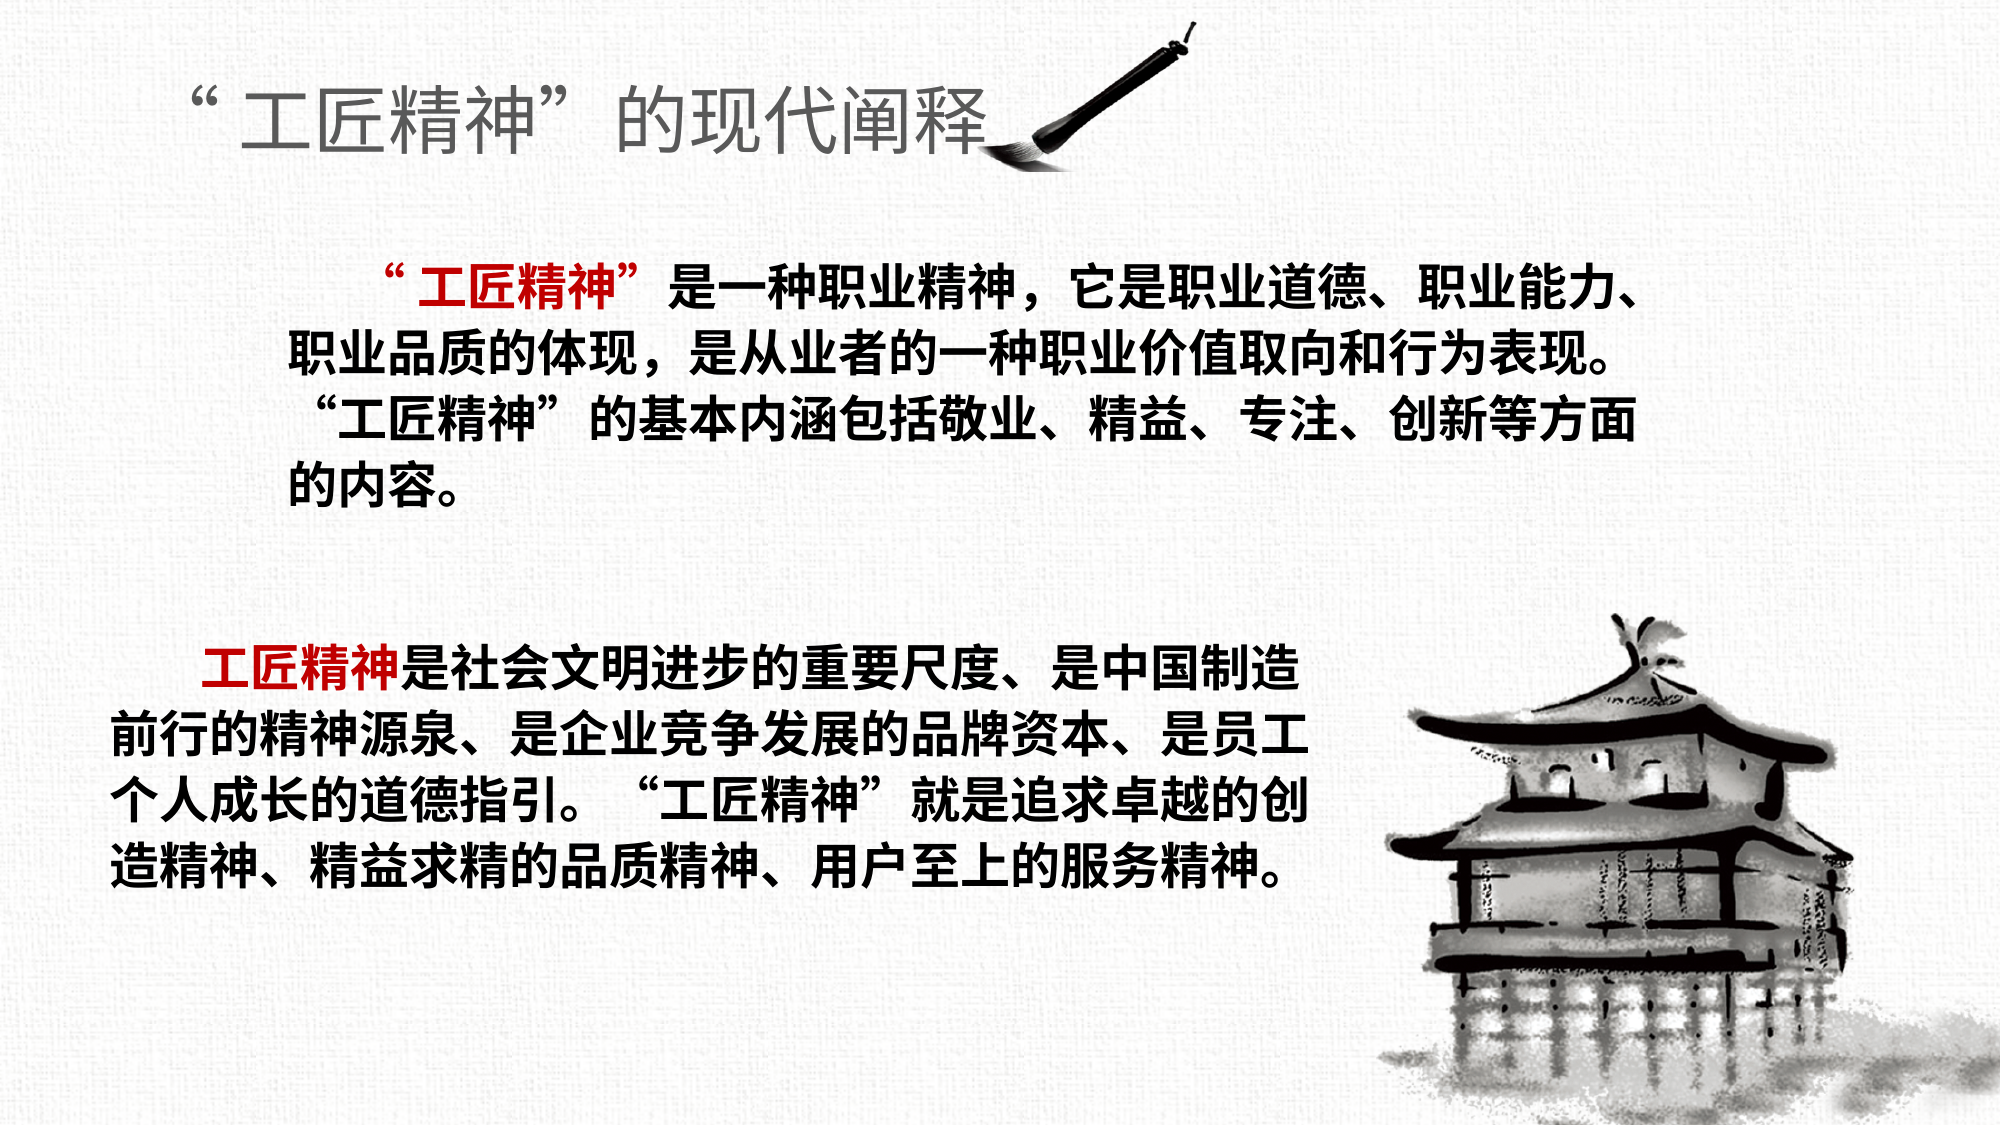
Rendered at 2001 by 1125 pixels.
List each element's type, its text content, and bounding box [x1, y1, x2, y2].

picture [965, 14, 1217, 172]
picture [1299, 578, 2000, 1125]
text_box “工匠精神”的现代阐释 [130, 66, 1065, 261]
text_box “工匠精神”是一种职业精神，它是职业道德、职业能力、职业品质的体现，是从业者的一种职业价值取向和行为表现。“工匠精神”的基本内涵包括敬业、精益、专注、创新等方面的内容。 [273, 242, 1669, 558]
text_box 工匠精神是社会文明进步的重要尺度、是中国制造前行的精神源泉、是企业竞争发展的品牌资本、是员工个人成长的道德指引。“工匠精神”就是追求卓越的创造精神、精益求精的品质精神、用户至上的服务精神。 [95, 622, 1299, 902]
